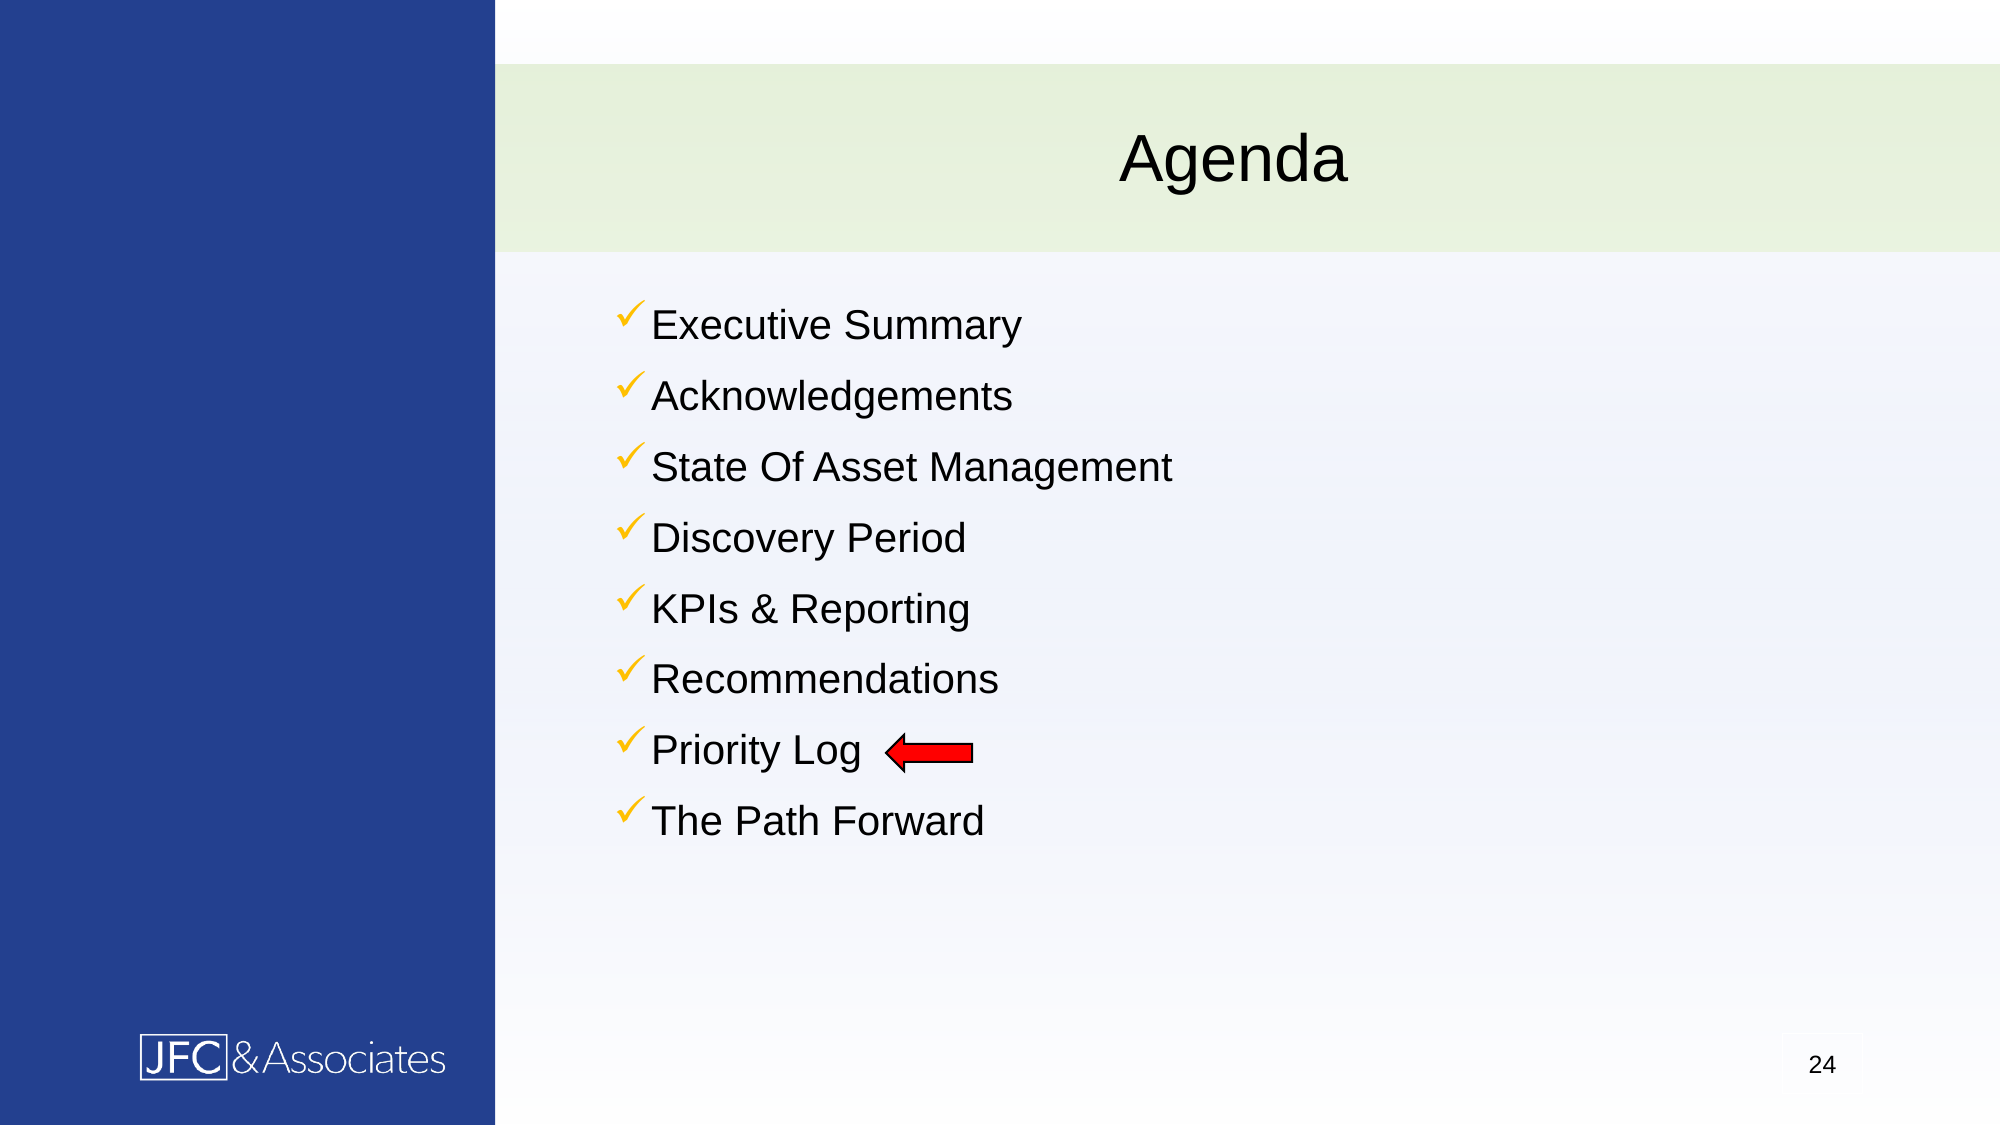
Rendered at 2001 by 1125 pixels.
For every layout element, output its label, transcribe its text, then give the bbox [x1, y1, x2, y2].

list Executive Summary Acknowledgements State Of Asset Management Discovery Period KPIs & Reporting Recommendations Priority Log The Path Forward [598, 290, 1799, 933]
text_box [884, 732, 974, 774]
slide_number 24 [1782, 1033, 1863, 1094]
picture [123, 1020, 458, 1094]
list Agenda [694, 102, 1774, 206]
